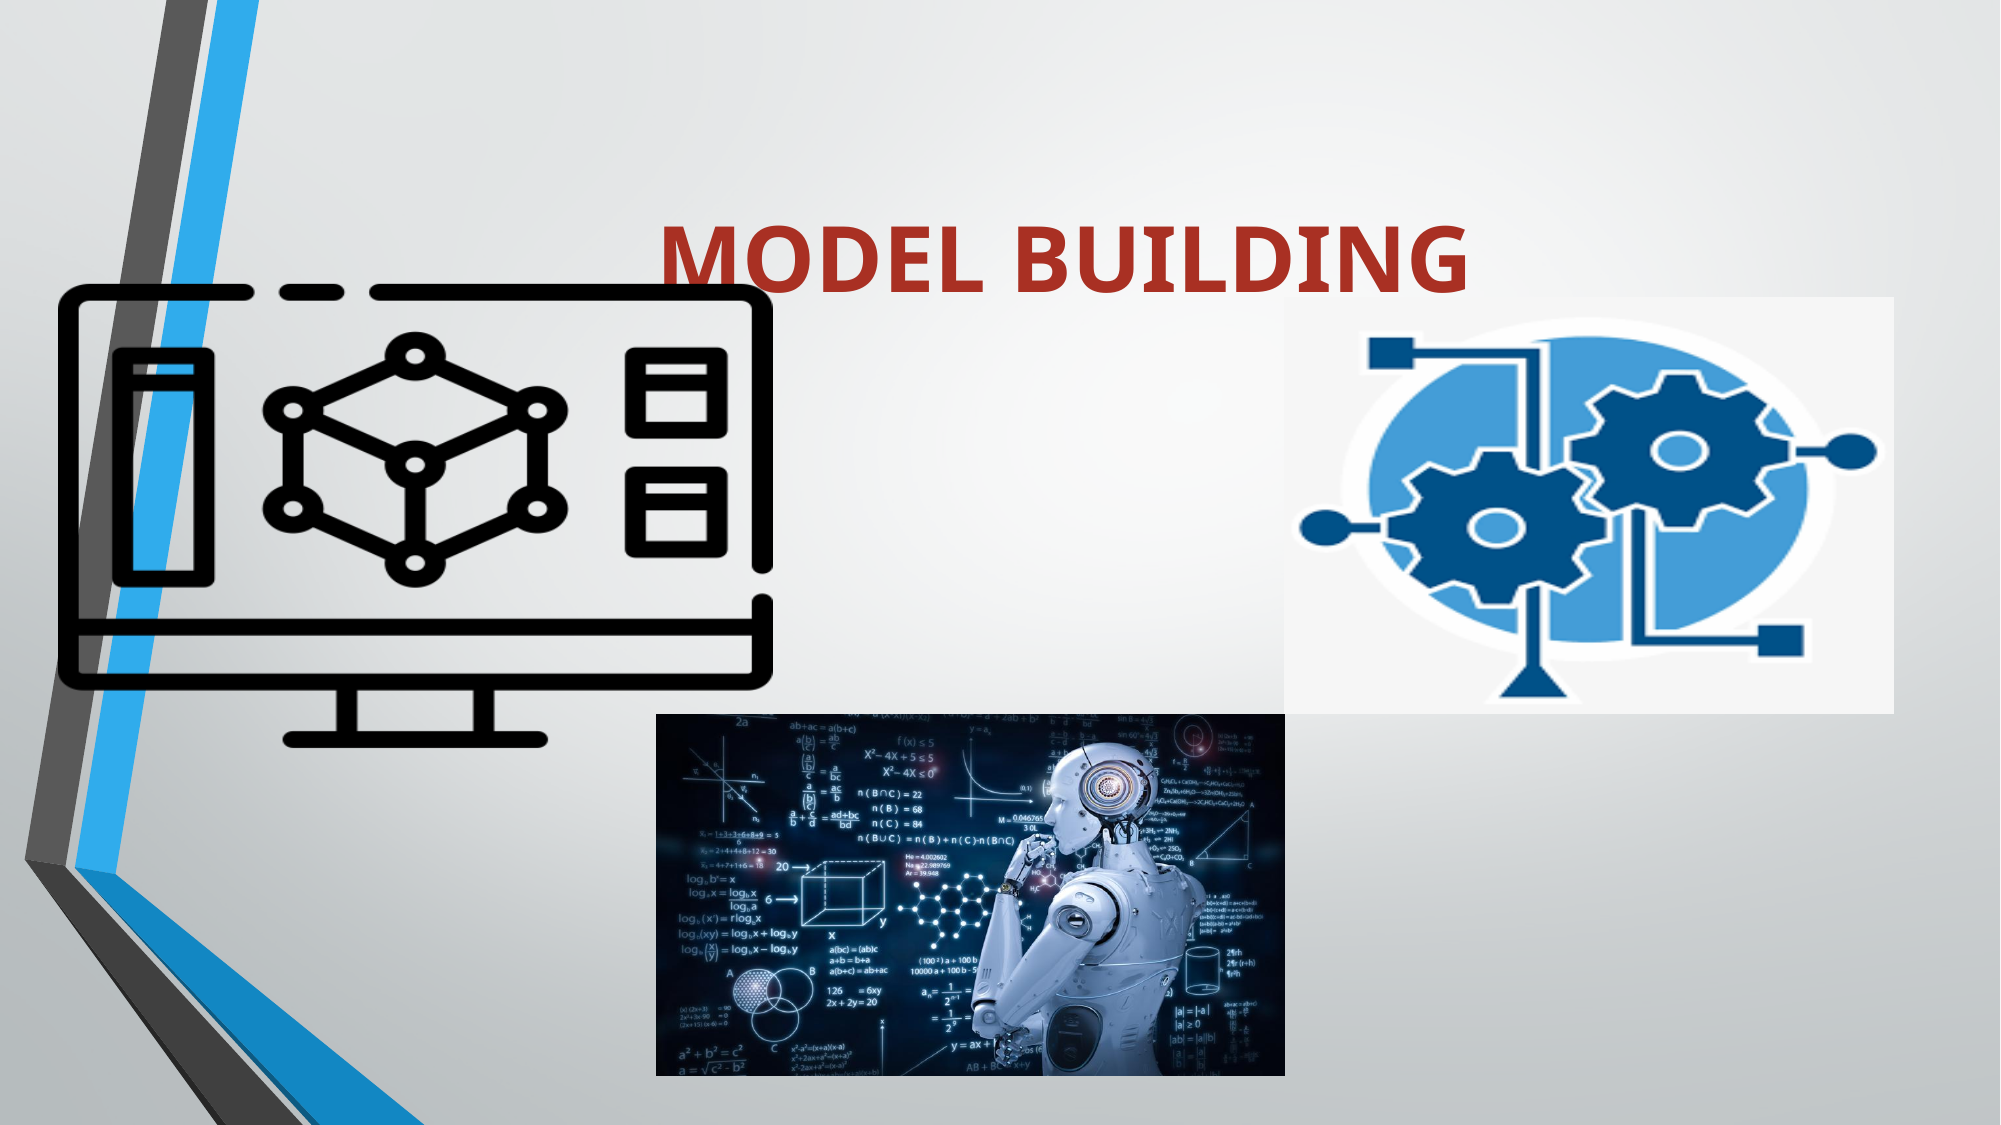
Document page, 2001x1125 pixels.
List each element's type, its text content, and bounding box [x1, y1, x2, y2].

picture [656, 297, 1894, 1076]
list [58, 229, 773, 803]
title MODEL BUILDING [243, 112, 1887, 400]
